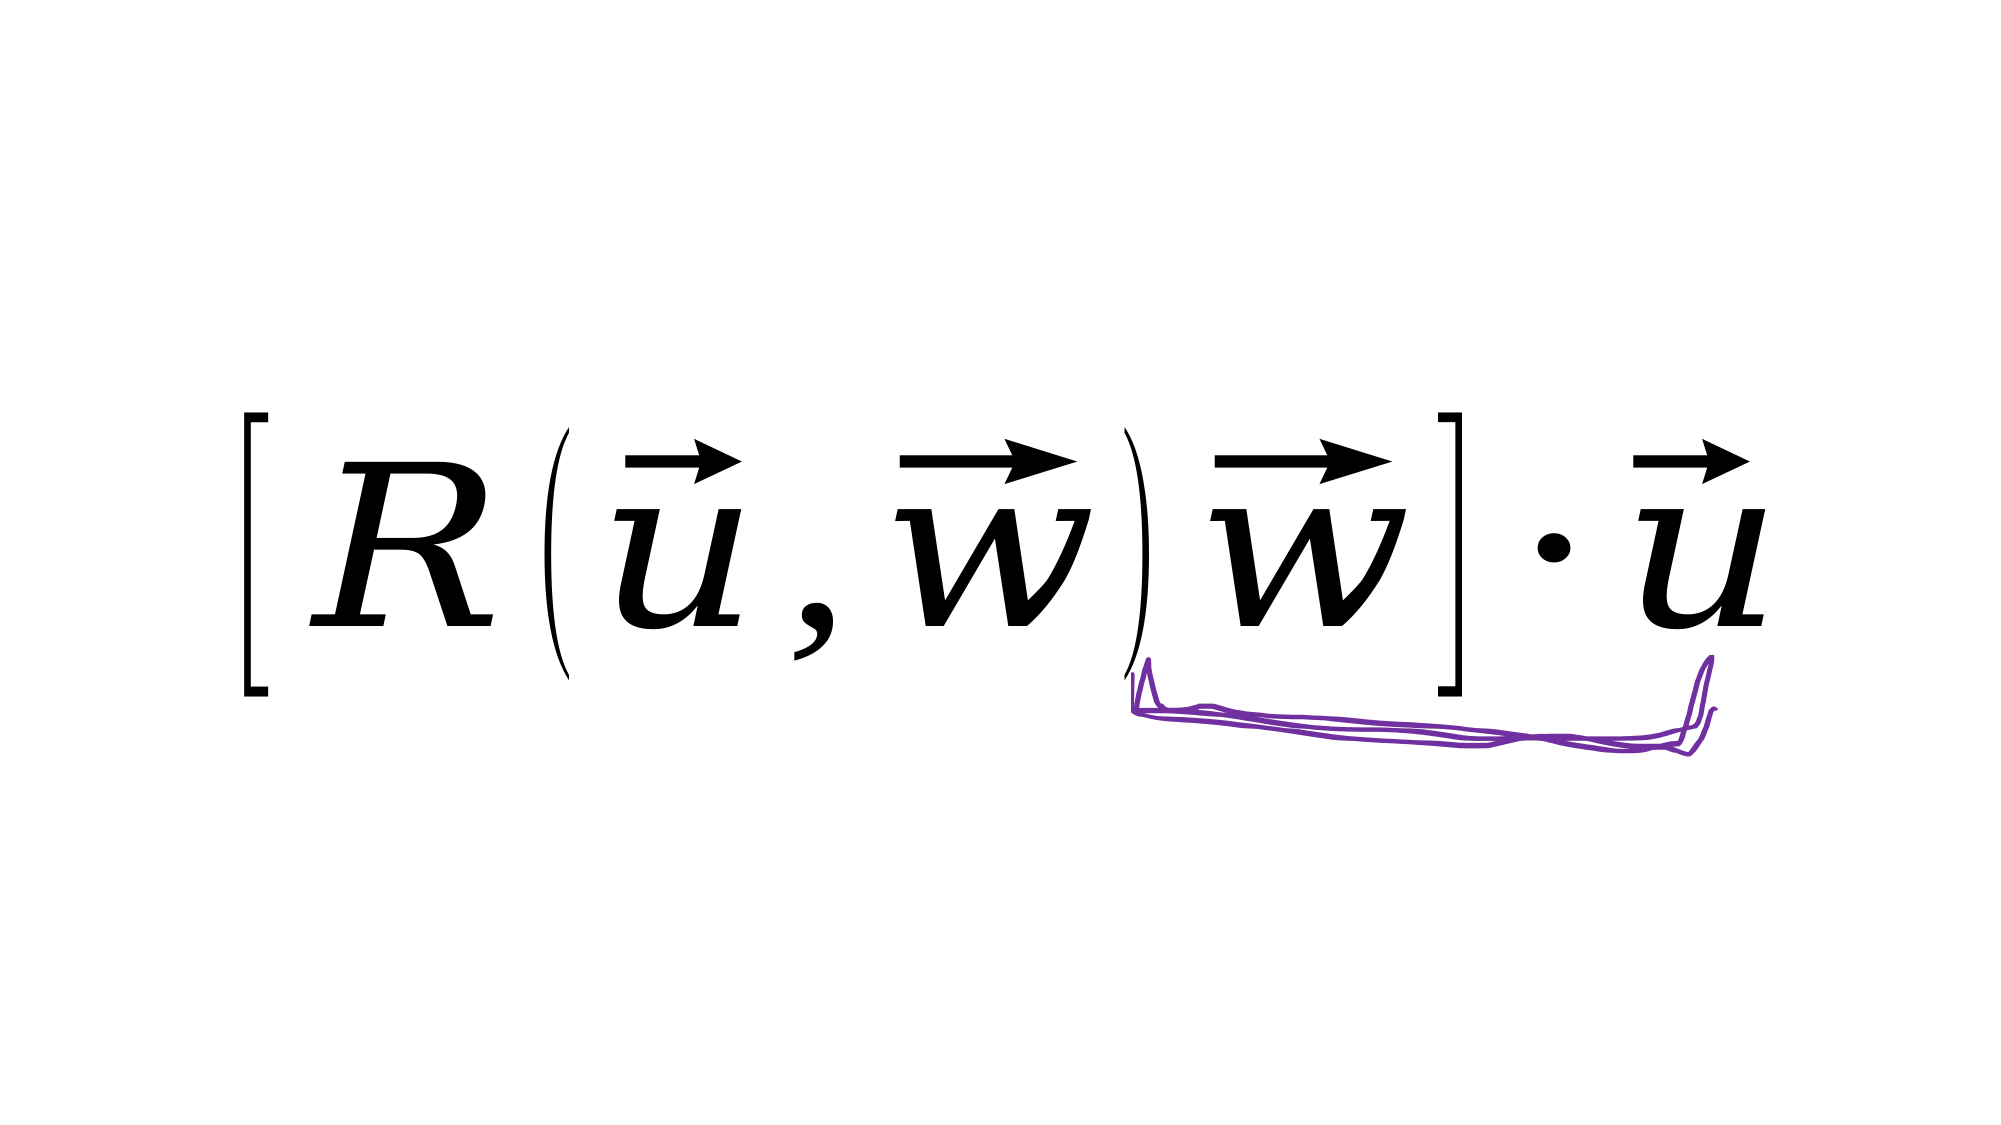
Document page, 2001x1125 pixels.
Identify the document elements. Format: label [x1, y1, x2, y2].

picture [1131, 655, 1728, 765]
